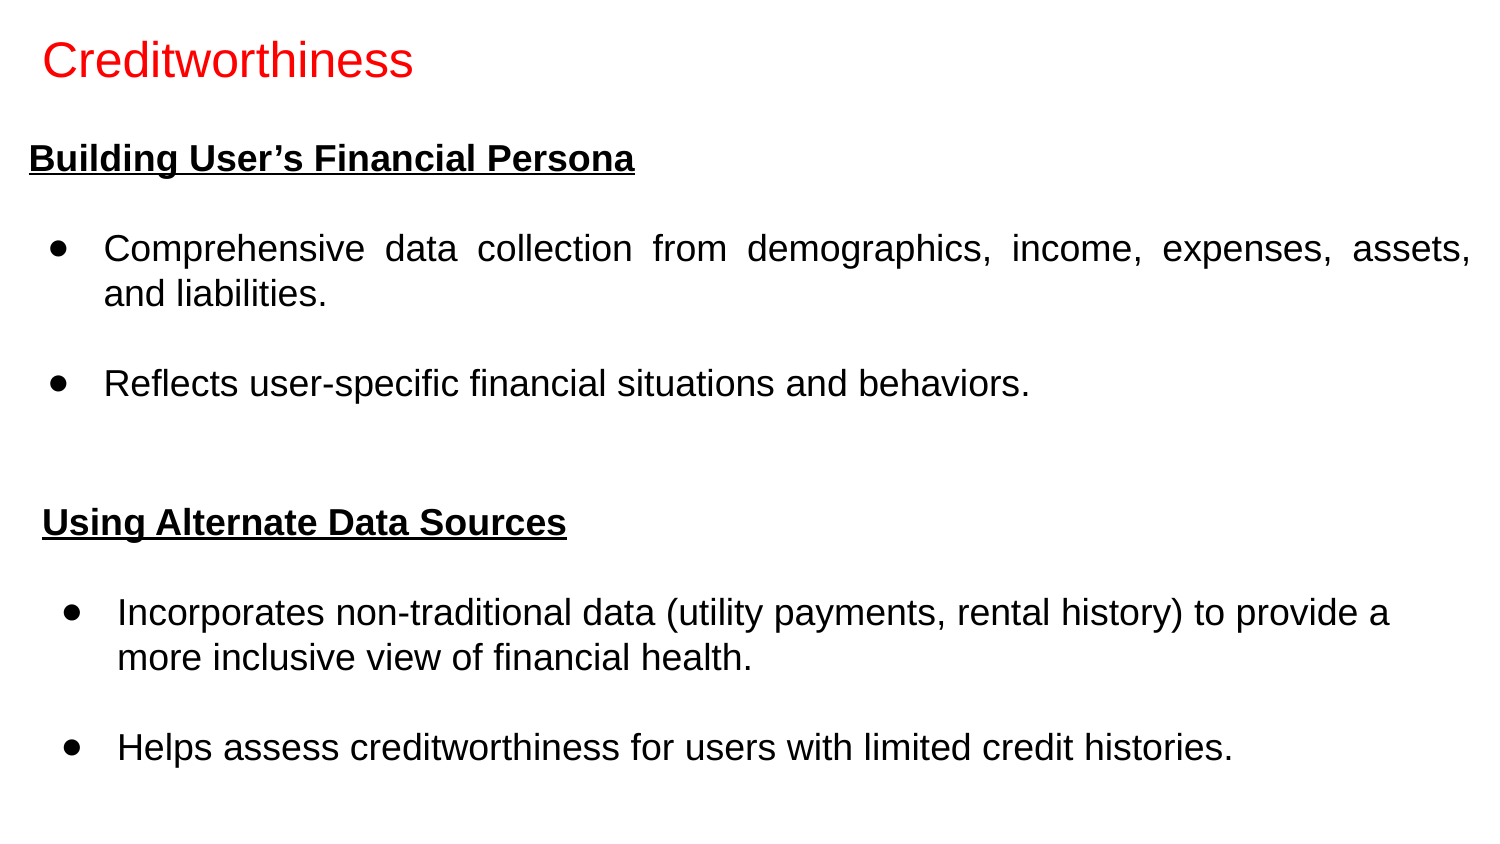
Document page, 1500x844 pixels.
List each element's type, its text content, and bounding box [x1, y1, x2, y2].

text_box Creditworthiness [26, 12, 1421, 103]
text_box Using Alternate Data Sources Incorporates non-traditional data (utility payments, rental history) to provide a more inclusive view of financial health. Helps assess creditworthiness for users with limited credit histories. [26, 482, 1421, 783]
text_box Building User’s Financial Persona Comprehensive data collection from demographics, income, expenses, assets, and liabilities. Reflects user-specific financial situations and behaviors. [13, 118, 1487, 464]
